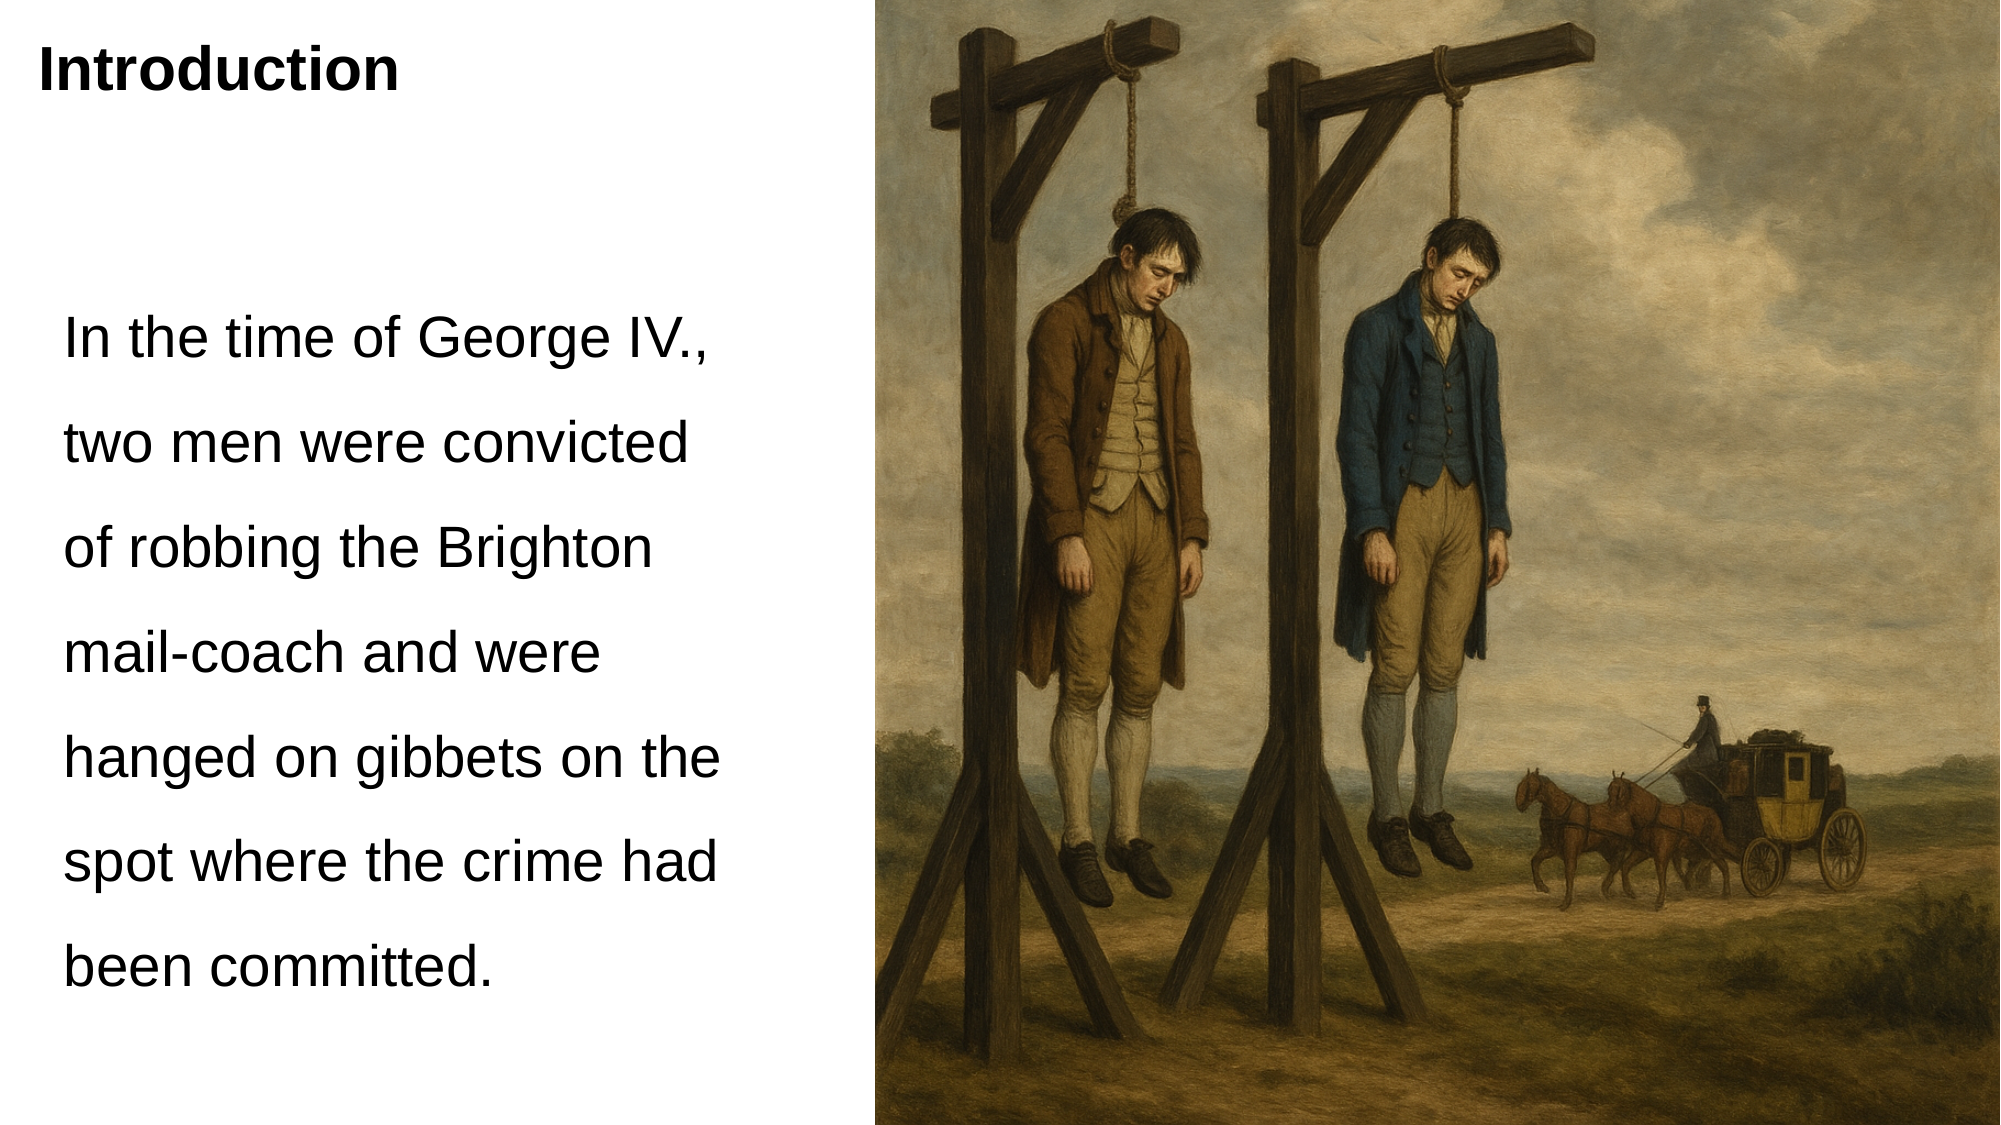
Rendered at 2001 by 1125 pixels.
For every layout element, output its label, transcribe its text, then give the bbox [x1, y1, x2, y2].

list In the time of George IV., two men were convicted of robbing the Brighton mail-coach and were hanged on gibbets on the spot where the crime had been committed. [48, 257, 761, 1015]
title Introduction [23, 29, 874, 112]
picture [874, 0, 2000, 1125]
